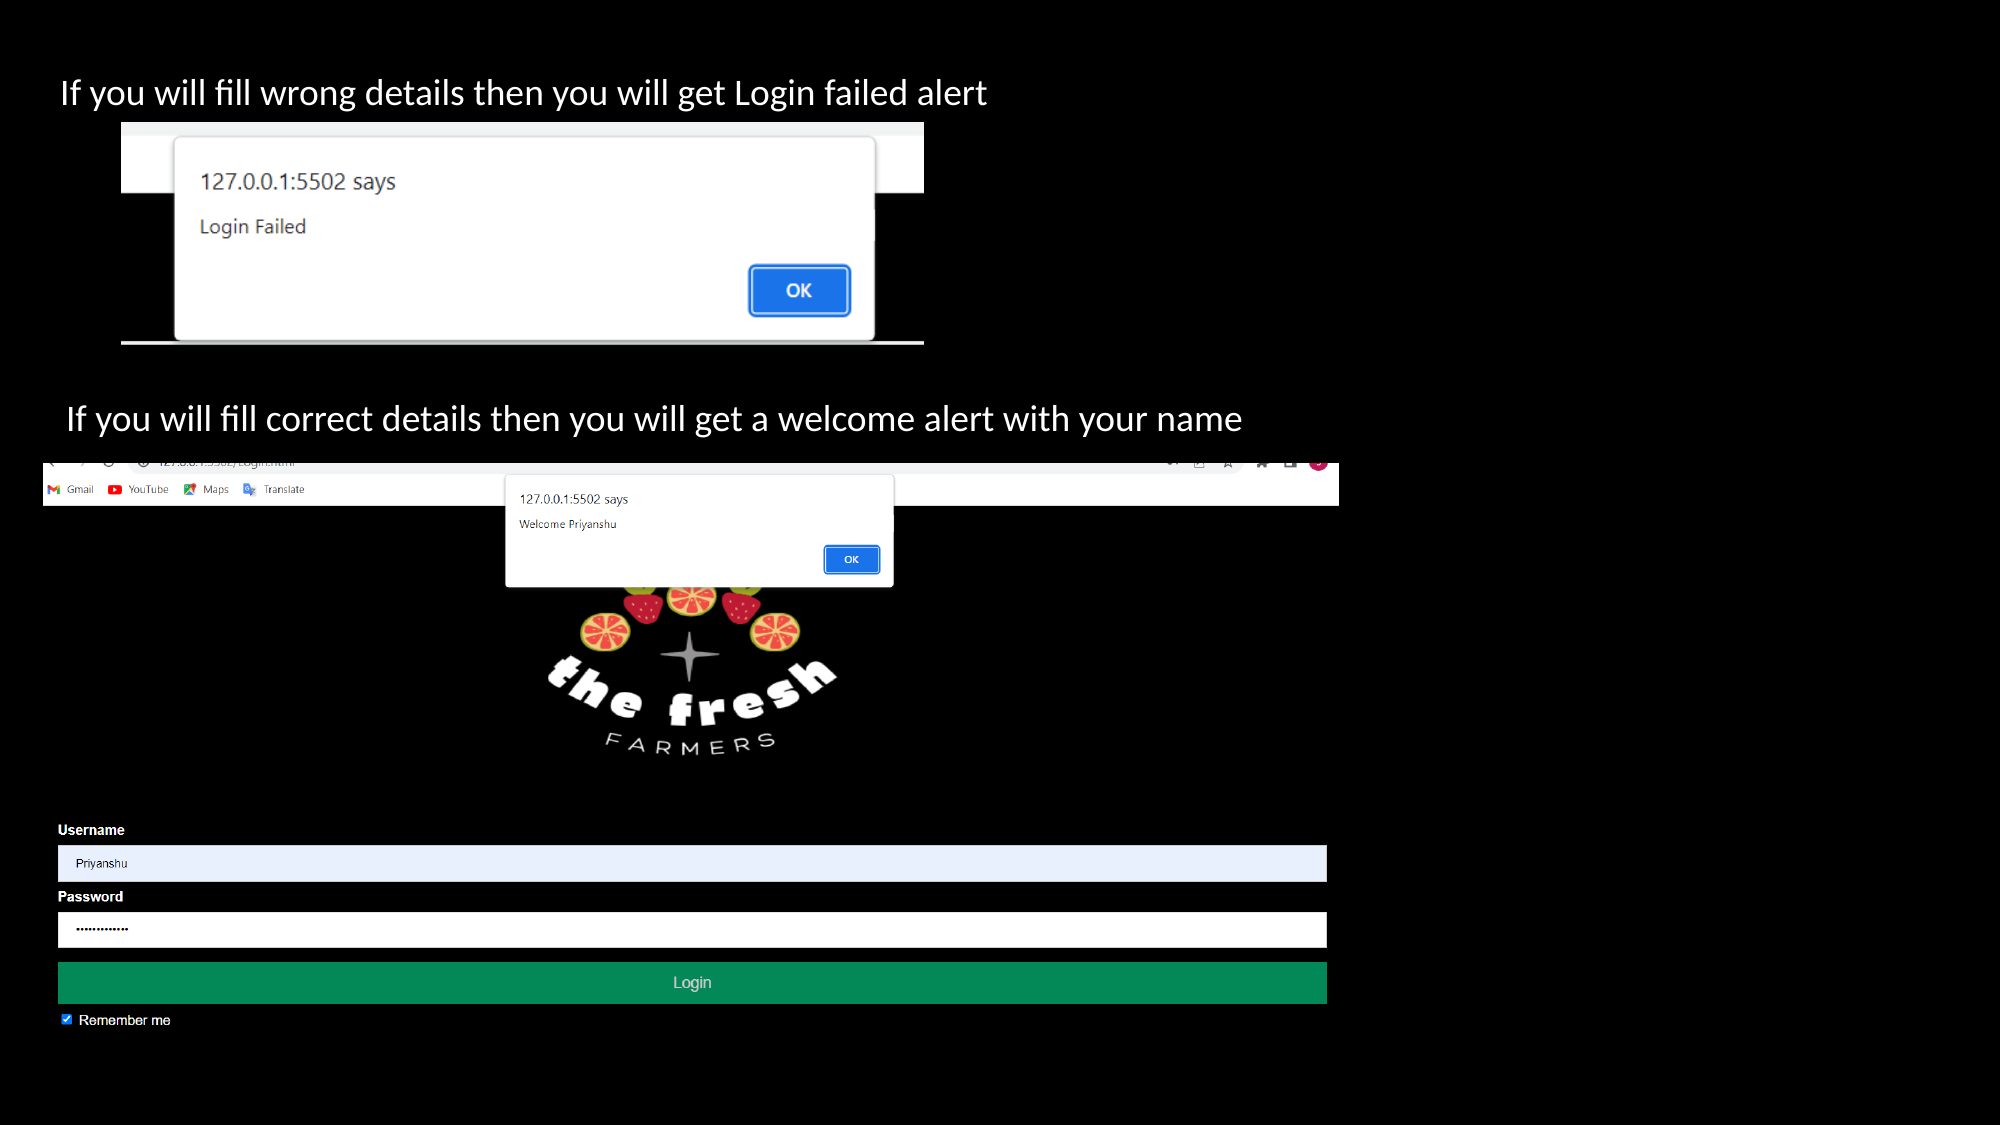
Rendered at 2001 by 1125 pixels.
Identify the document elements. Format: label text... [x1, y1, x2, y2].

picture [43, 463, 1339, 1040]
text_box If you will fill wrong details then you will get Login failed alert [45, 60, 1012, 121]
text_box If you will fill correct details then you will get a welcome alert with your name [51, 386, 1259, 447]
picture [120, 122, 924, 370]
